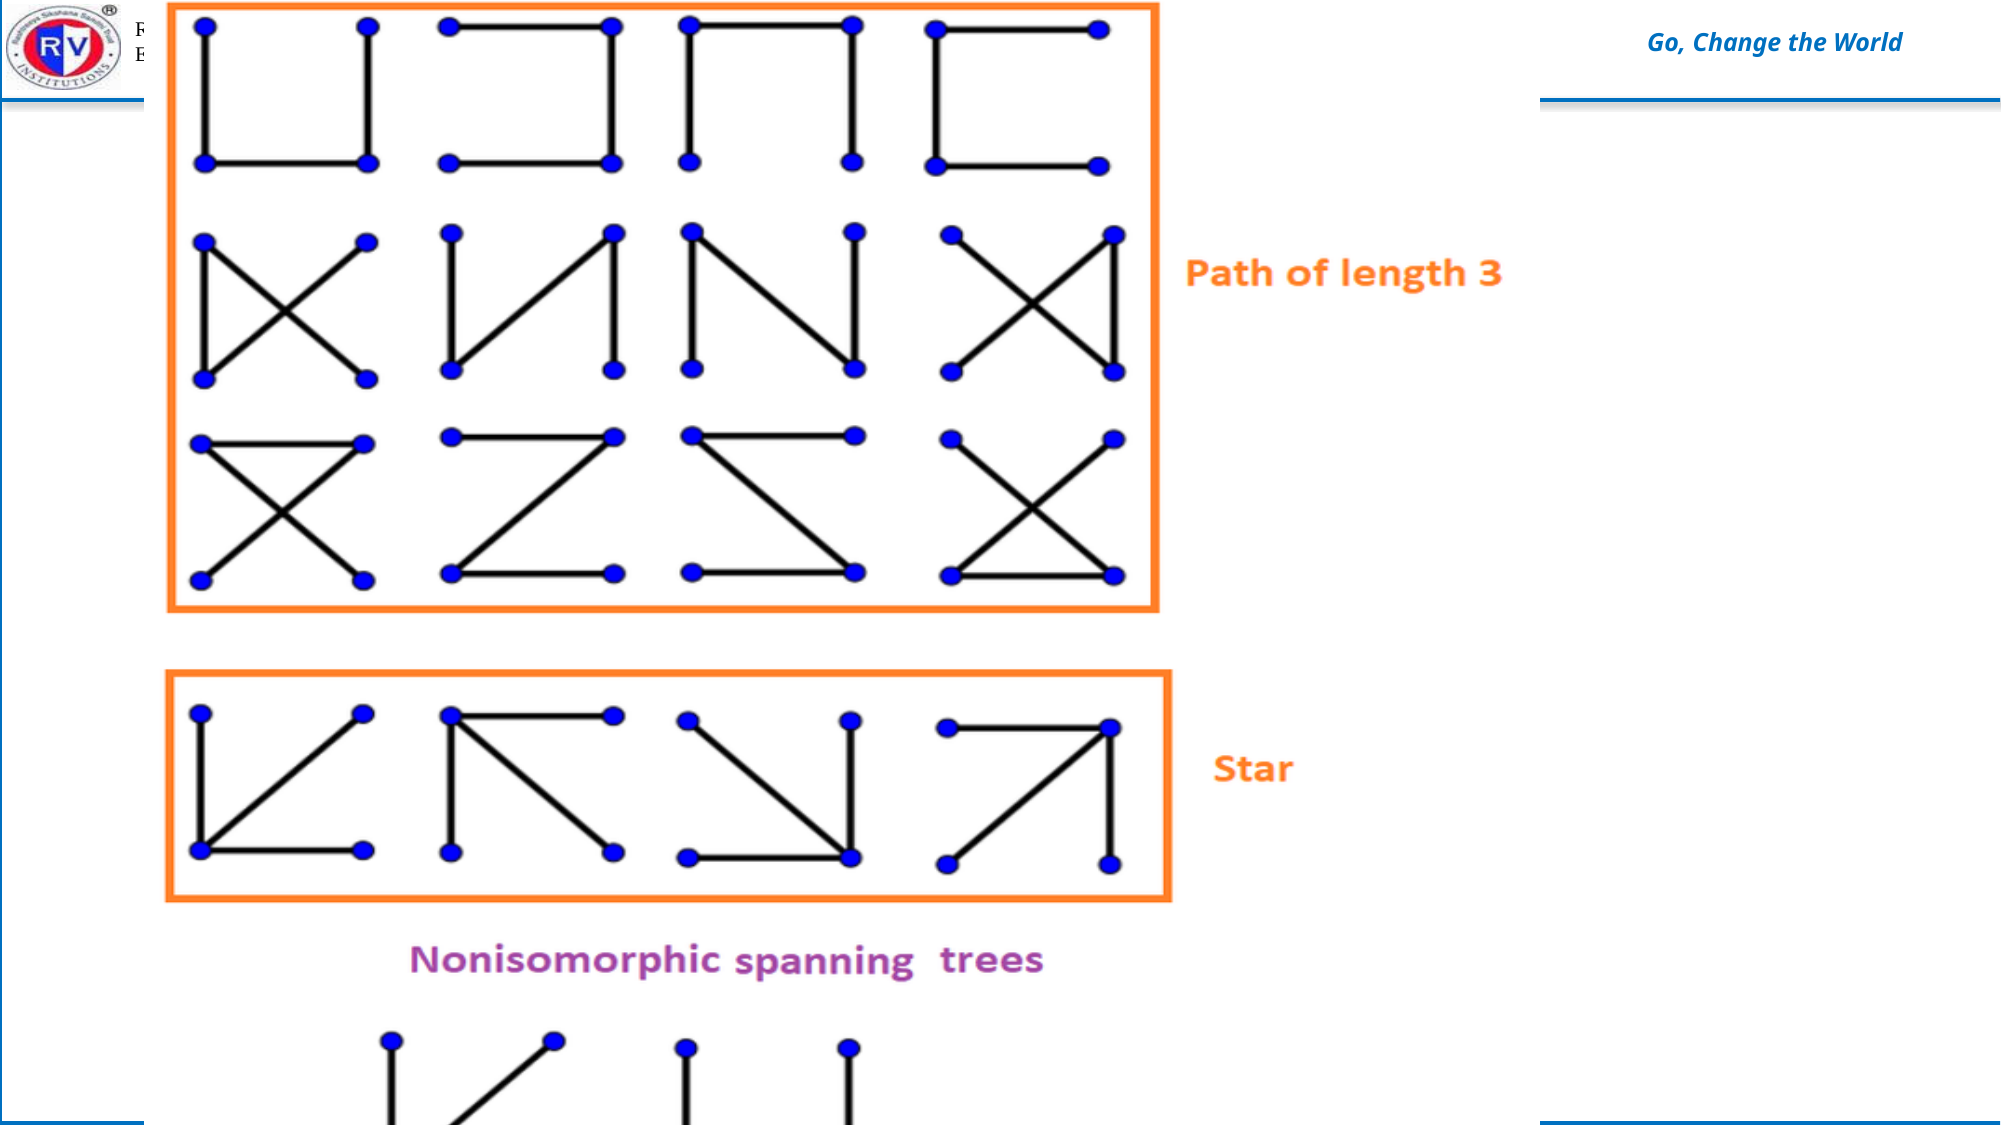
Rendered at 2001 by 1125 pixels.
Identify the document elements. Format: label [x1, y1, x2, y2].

picture [6, 4, 121, 90]
picture [144, 0, 1540, 1125]
